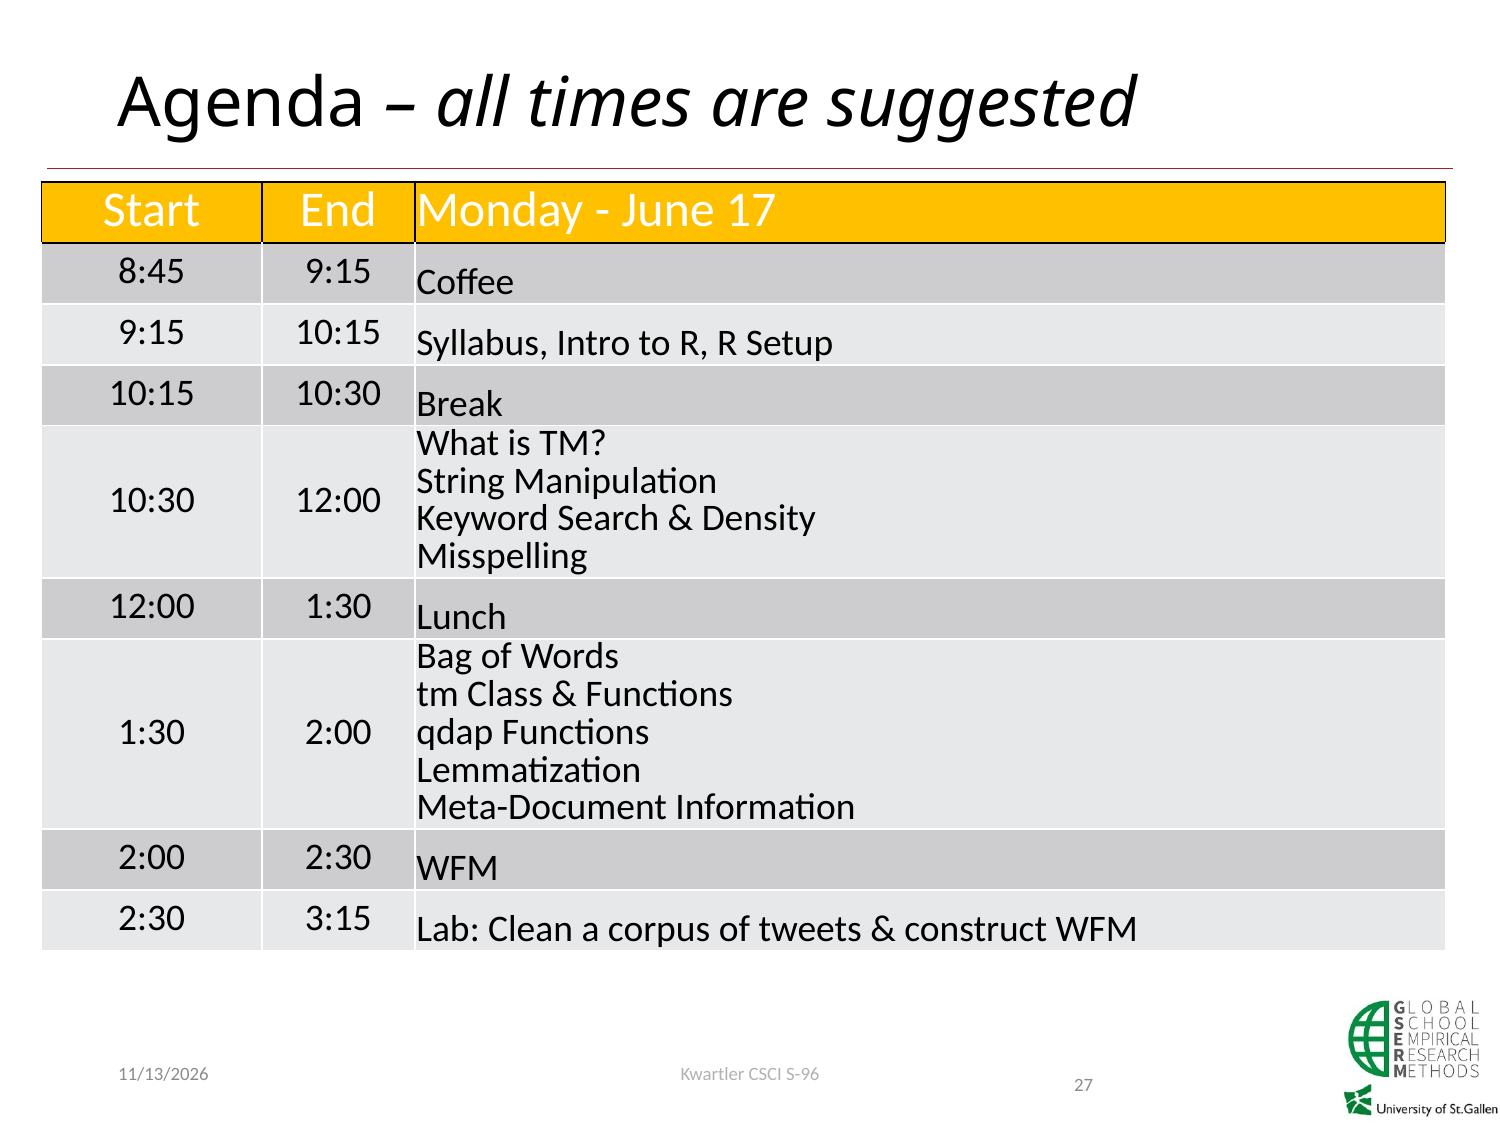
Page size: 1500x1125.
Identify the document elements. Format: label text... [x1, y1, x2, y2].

table_cell 10:30 [263, 366, 414, 425]
table_cell 10:30 [42, 426, 261, 577]
table_cell Lunch [416, 579, 1445, 638]
table_header Start [42, 183, 261, 242]
table_cell Break [416, 366, 1445, 425]
table_cell Lab: Clean a corpus of tweets & construct WFM [416, 891, 1445, 950]
picture [1342, 992, 1500, 1125]
table_cell 12:00 [42, 579, 261, 638]
table_cell 1:30 [263, 579, 414, 638]
table_cell 12:00 [263, 426, 414, 577]
table_cell Bag of Words tm Class & Functions qdap Functions Lemmatization Meta-Document Information [416, 640, 1445, 828]
table_cell 3:15 [263, 891, 414, 950]
table_cell Syllabus, Intro to R, R Setup [416, 305, 1445, 364]
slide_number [103, 1042, 441, 1103]
footer Kwartler CSCI S-96 [496, 1042, 1004, 1103]
table_cell 2:00 [42, 830, 261, 889]
table_cell 2:30 [42, 891, 261, 950]
title Agenda – all times are suggested [103, 59, 1397, 157]
table_cell 10:15 [263, 305, 414, 364]
table_cell 8:45 [42, 244, 261, 303]
slide_number 27 [1059, 1042, 1200, 1103]
table_cell 9:15 [263, 244, 414, 303]
table_cell Coffee [416, 244, 1445, 303]
table_cell 9:15 [42, 305, 261, 364]
table_header Monday - June 17 [416, 183, 1445, 242]
table_cell WFM [416, 830, 1445, 889]
table_cell What is TM? String Manipulation Keyword Search & Density Misspelling [416, 426, 1445, 577]
table_cell 1:30 [42, 640, 261, 828]
table_cell 10:15 [42, 366, 261, 425]
table_header End [263, 183, 414, 242]
table_cell 2:30 [263, 830, 414, 889]
table_cell 2:00 [263, 640, 414, 828]
